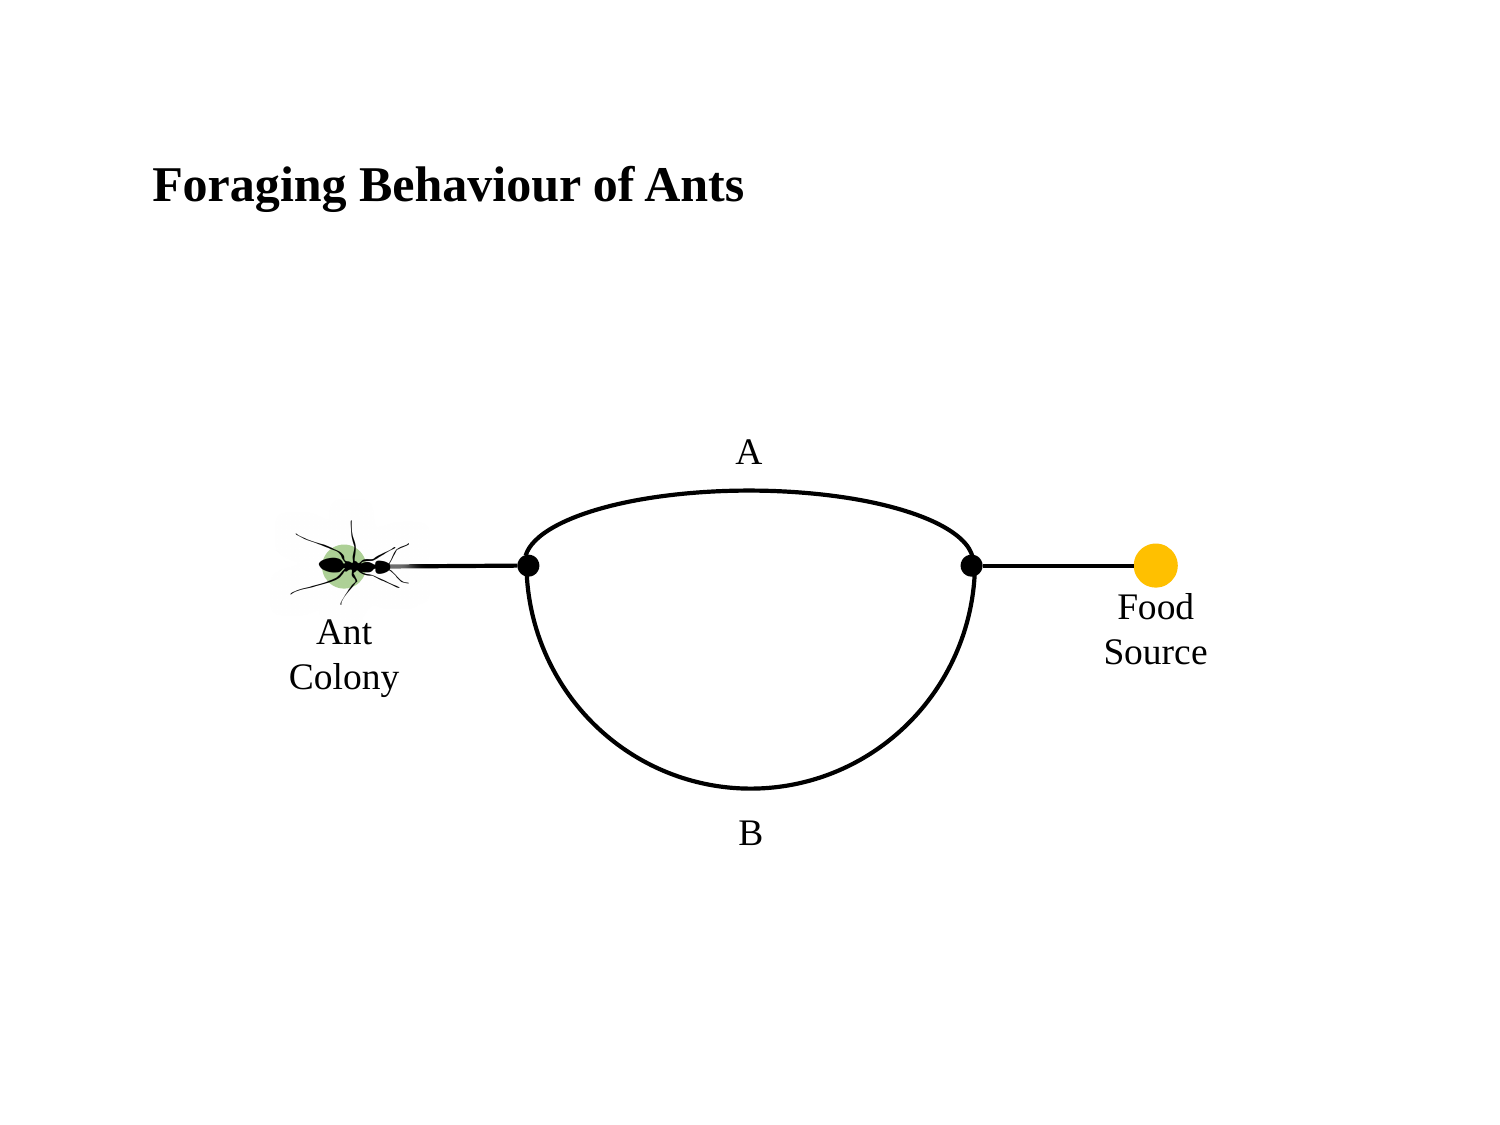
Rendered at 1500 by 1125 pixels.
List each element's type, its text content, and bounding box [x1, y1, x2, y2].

text_box B [723, 800, 779, 861]
text_box Food Source [1178, 574, 1223, 680]
picture [291, 503, 392, 622]
text_box Ant Colony [274, 616, 322, 705]
text_box Foraging Behaviour of Ants [137, 144, 1363, 219]
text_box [322, 336, 1178, 789]
